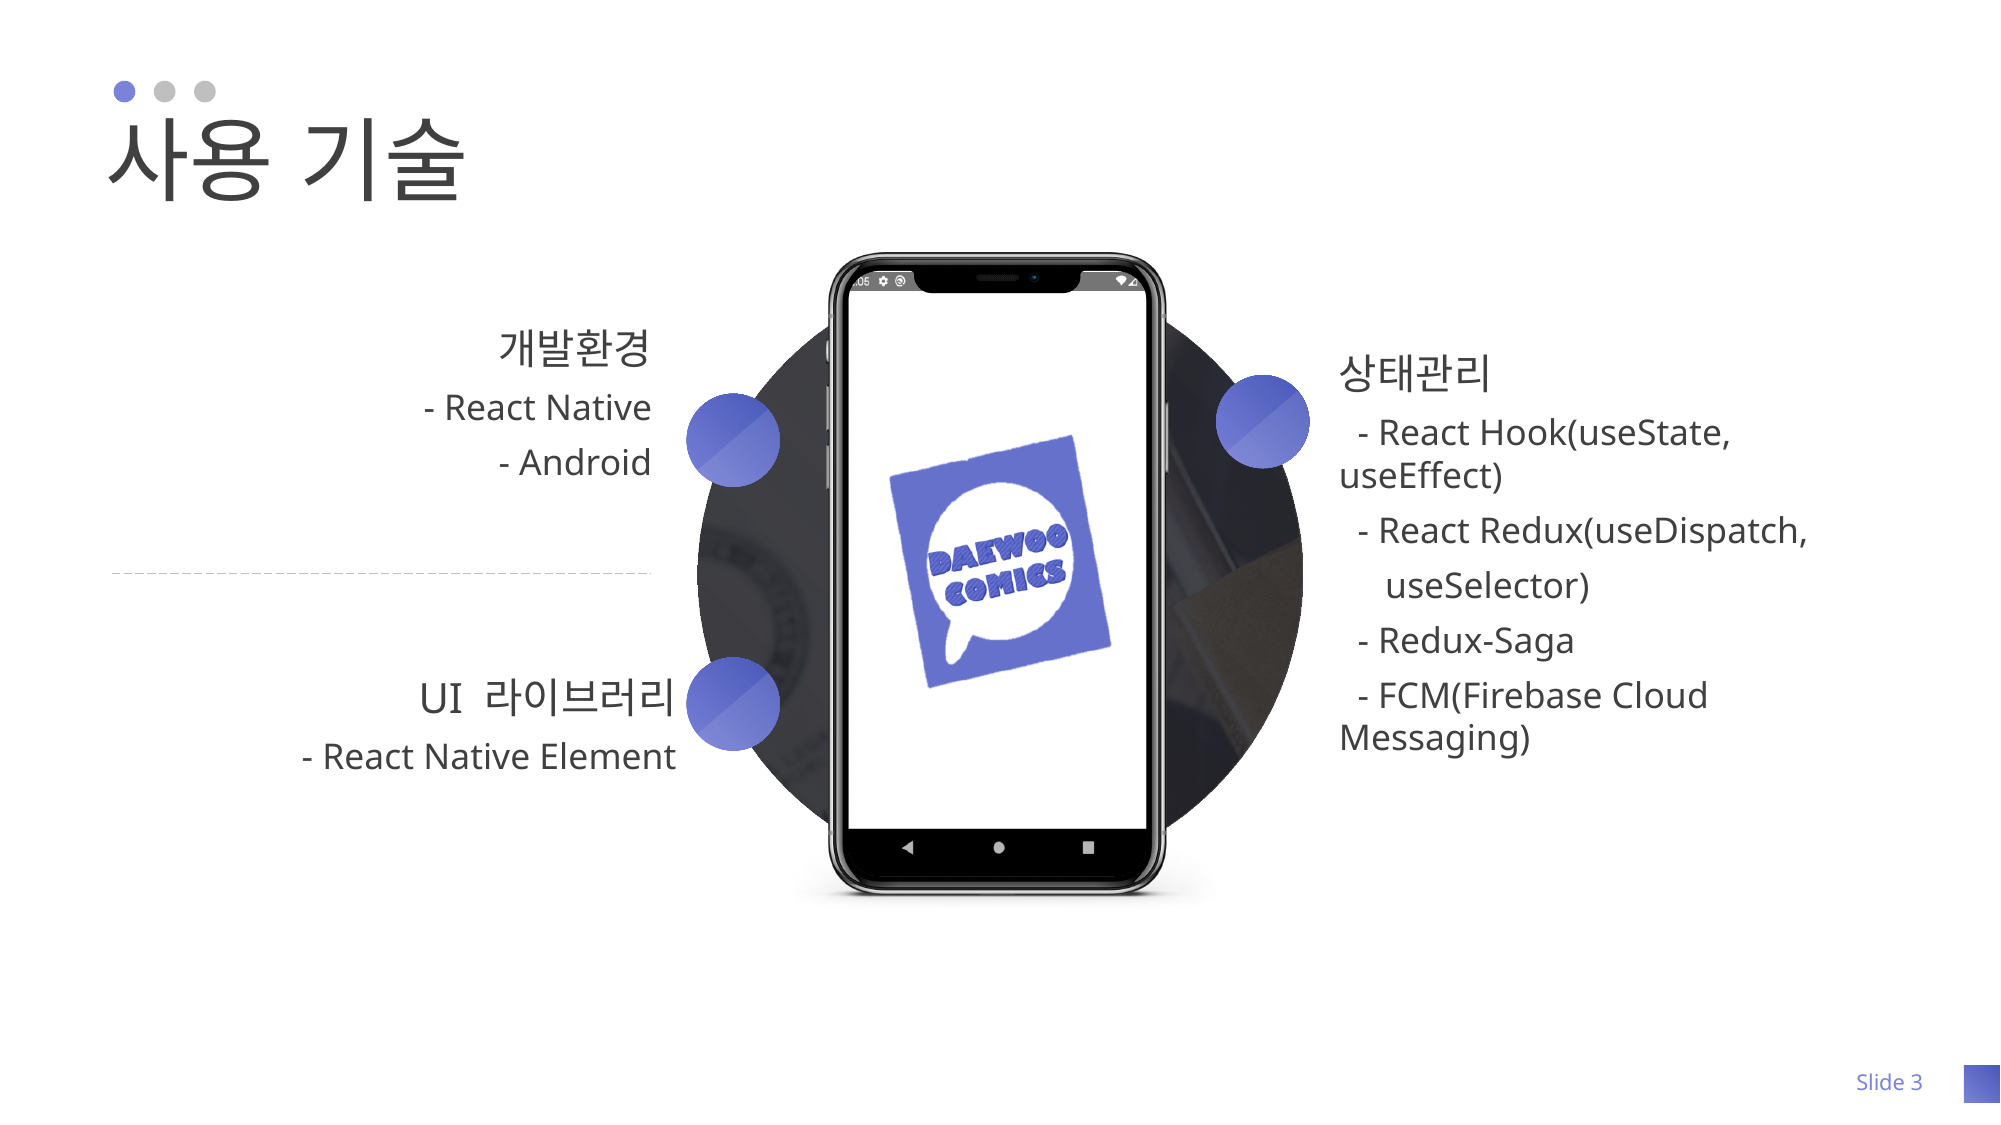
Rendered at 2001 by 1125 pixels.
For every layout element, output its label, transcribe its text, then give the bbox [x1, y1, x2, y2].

text_box 개발환경 - React Native - Android [104, 336, 653, 469]
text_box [1230, 375, 1310, 469]
text_box UI 라이브러리 - React Native Element [128, 658, 677, 791]
text_box 사용 기술 [105, 115, 1896, 250]
text_box [1963, 1064, 2000, 1104]
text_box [686, 393, 760, 487]
text_box 상태관리 - React Hook(useState, useEffect) - React Redux(useDispatch, useSelector) - Redux-Saga - FCM(Firebase Cloud Messaging) [1339, 486, 1888, 619]
slide_number Slide 3 [1766, 1065, 1939, 1103]
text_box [686, 657, 760, 751]
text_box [113, 80, 216, 103]
picture [697, 252, 1302, 918]
